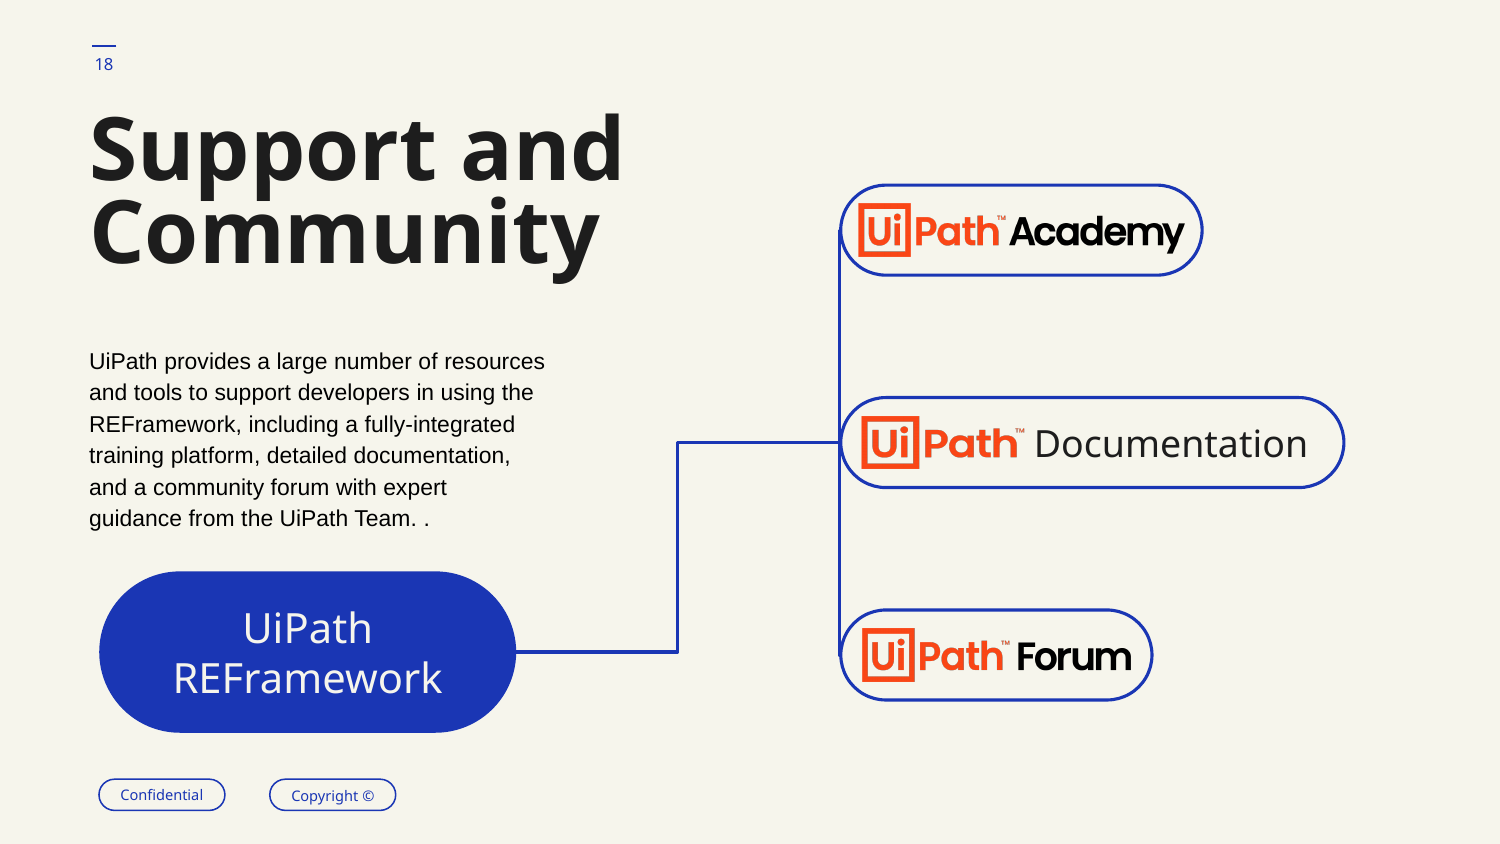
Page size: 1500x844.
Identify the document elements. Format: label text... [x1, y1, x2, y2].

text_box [845, 397, 1345, 488]
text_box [840, 609, 1153, 701]
list UiPath provides a large number of resources and tools to support developers in using the REFramework, including a fully-integrated training platform, detailed documentation, and a community forum with expert guidance from the UiPath Team. . [74, 327, 561, 609]
title Support and Community [74, 97, 723, 314]
text_box UiPath REFramework [99, 571, 516, 733]
slide_number ‹#› [69, 33, 140, 98]
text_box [515, 442, 836, 653]
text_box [840, 184, 1203, 276]
